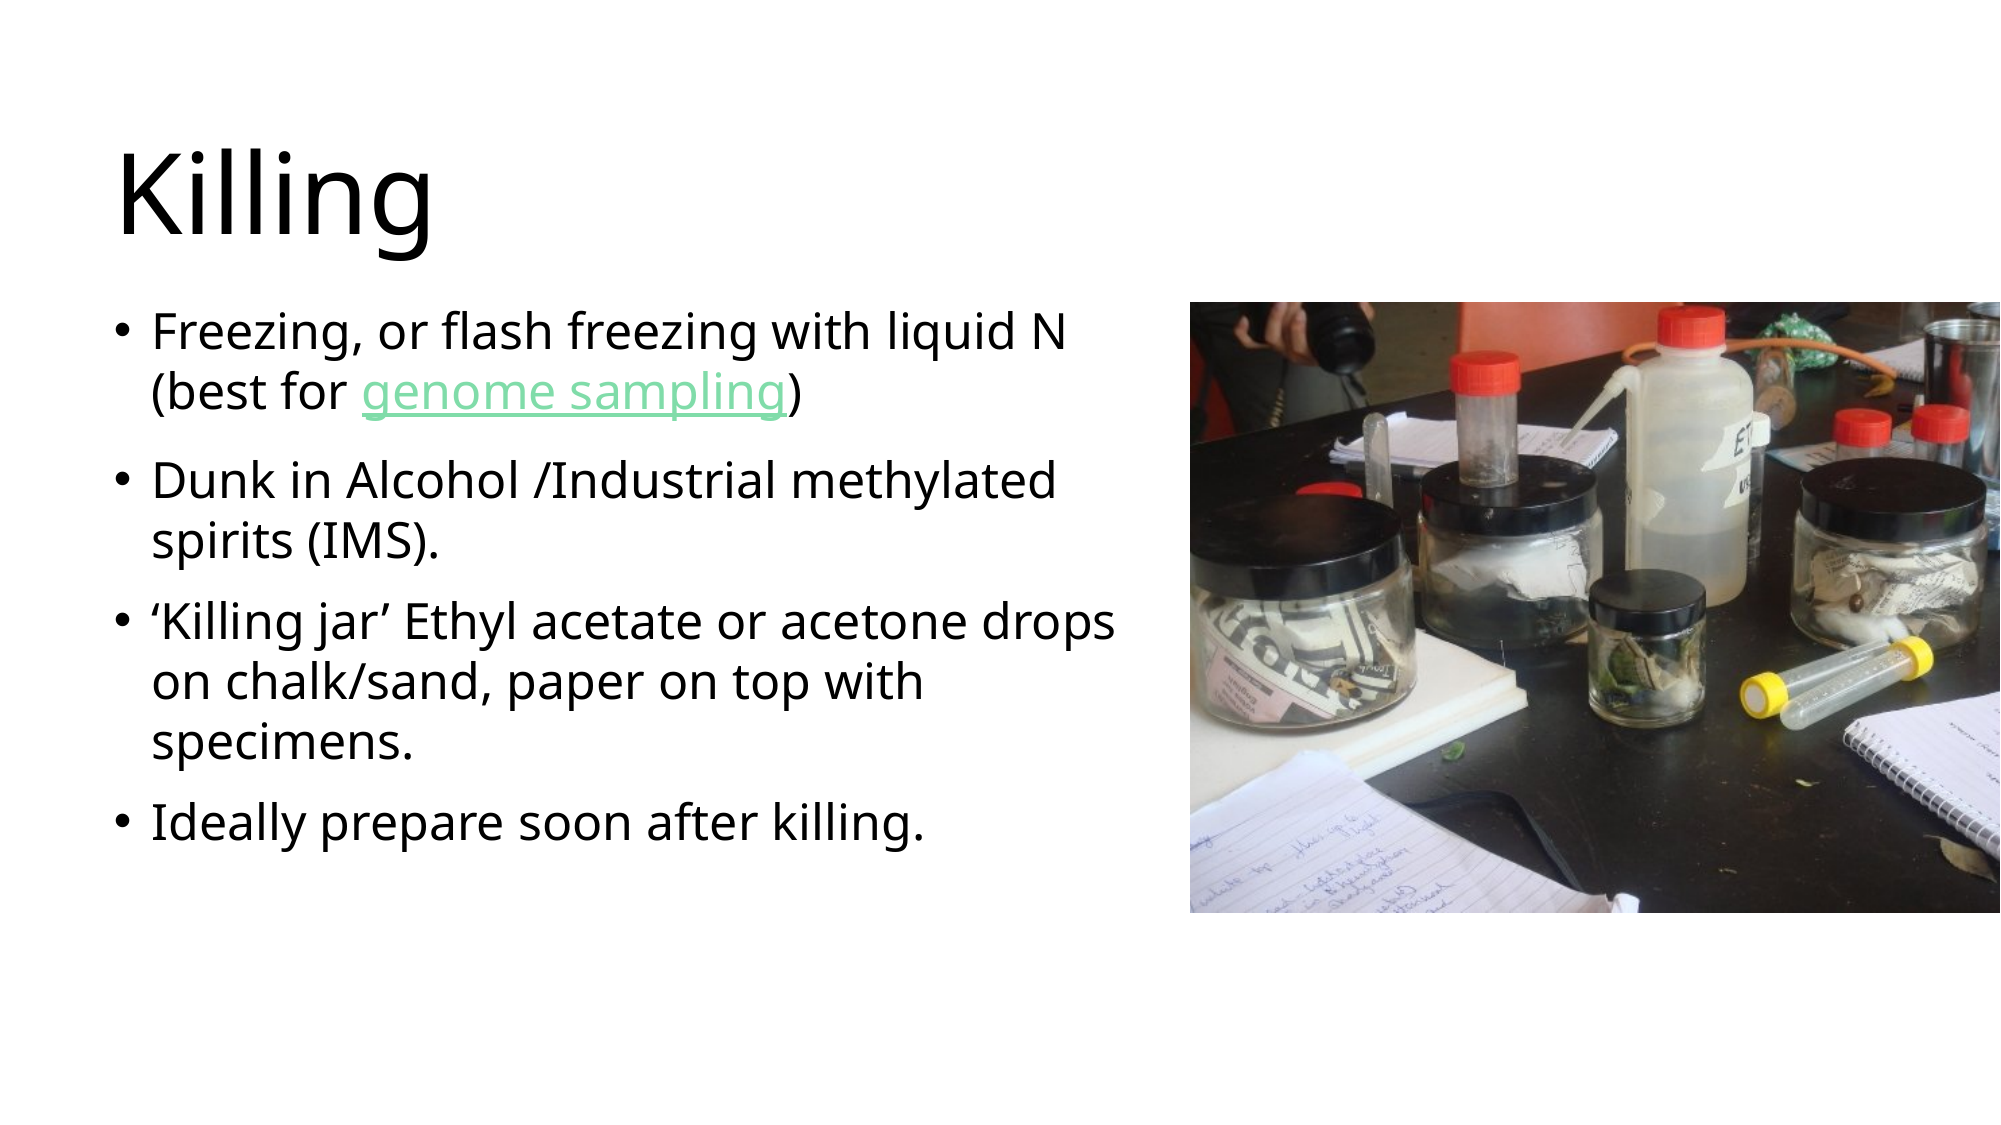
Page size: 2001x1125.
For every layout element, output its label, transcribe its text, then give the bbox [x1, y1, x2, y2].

list Freezing, or flash freezing with liquid N (best for genome sampling) Dunk in Alcohol /Industrial methylated spirits (IMS). ‘Killing jar’ Ethyl acetate or acetone drops on chalk/sand, paper on top with specimens. Ideally prepare soon after killing. [114, 414, 1126, 1006]
title Killing [114, 119, 1886, 278]
picture [1189, 302, 2000, 913]
text_box [114, 302, 1172, 414]
